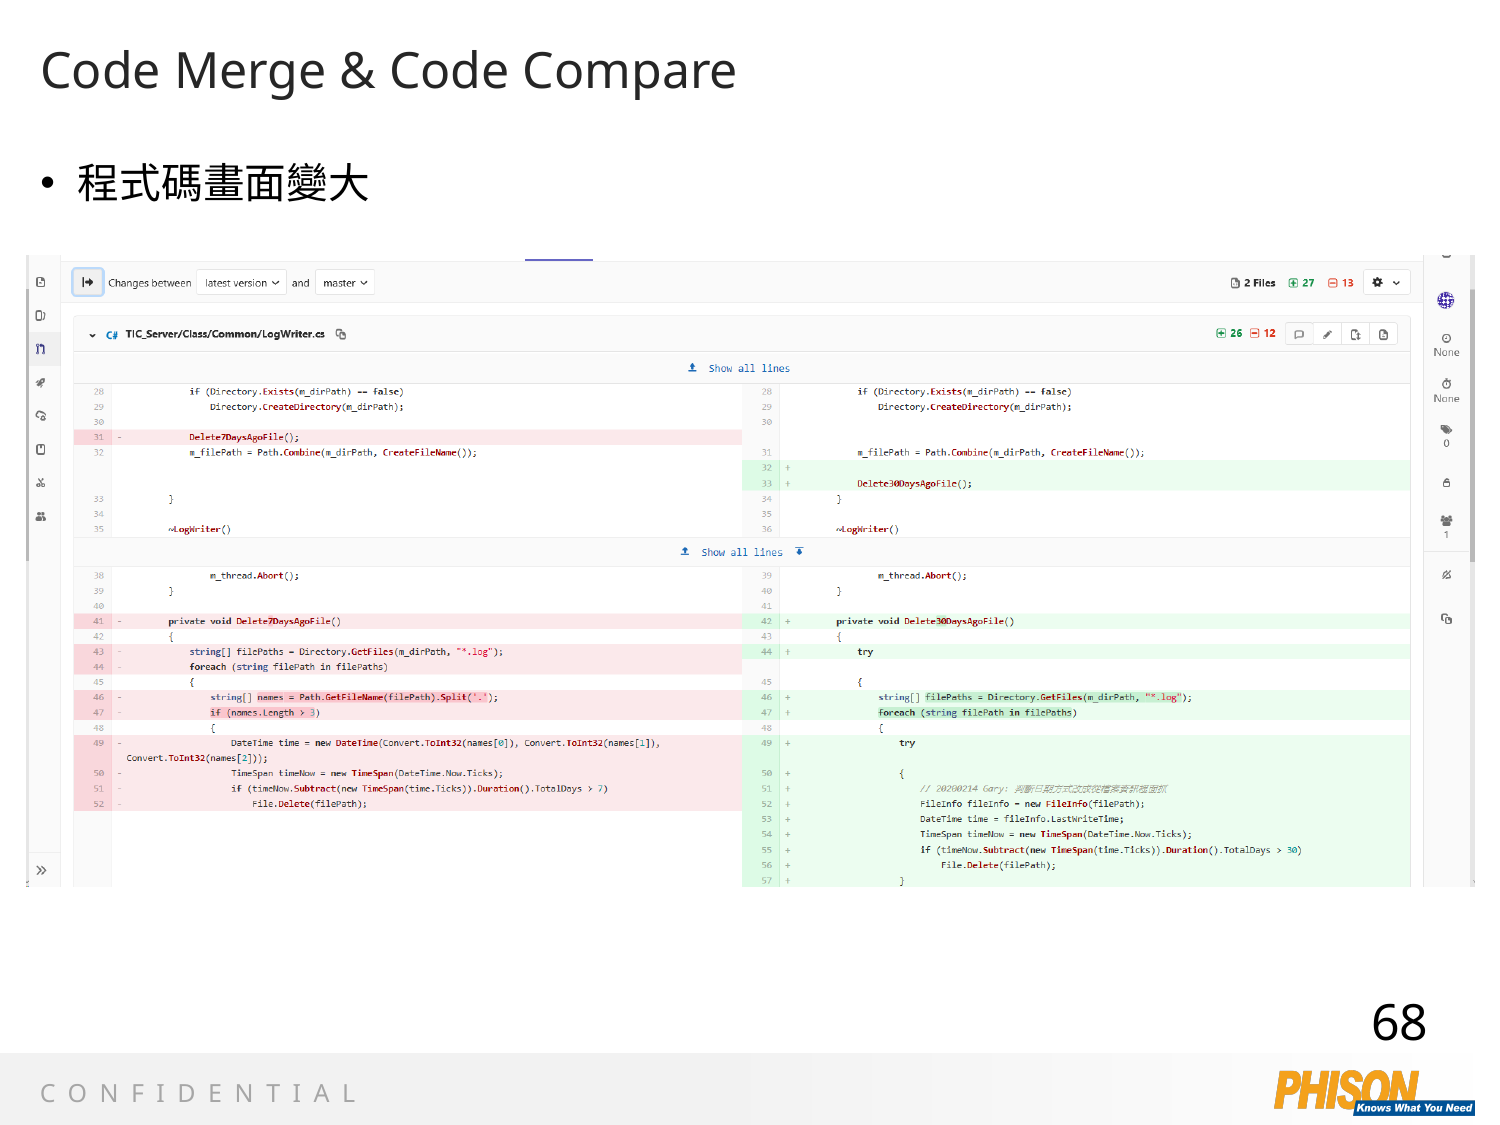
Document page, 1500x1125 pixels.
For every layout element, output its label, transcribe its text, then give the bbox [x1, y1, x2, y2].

list 程式碼畫面變大 [25, 154, 1475, 1008]
picture [26, 255, 1475, 887]
slide_number 68 [1105, 982, 1443, 1043]
picture [1274, 1070, 1475, 1116]
title Code Merge & Code Compare [25, 20, 1475, 125]
